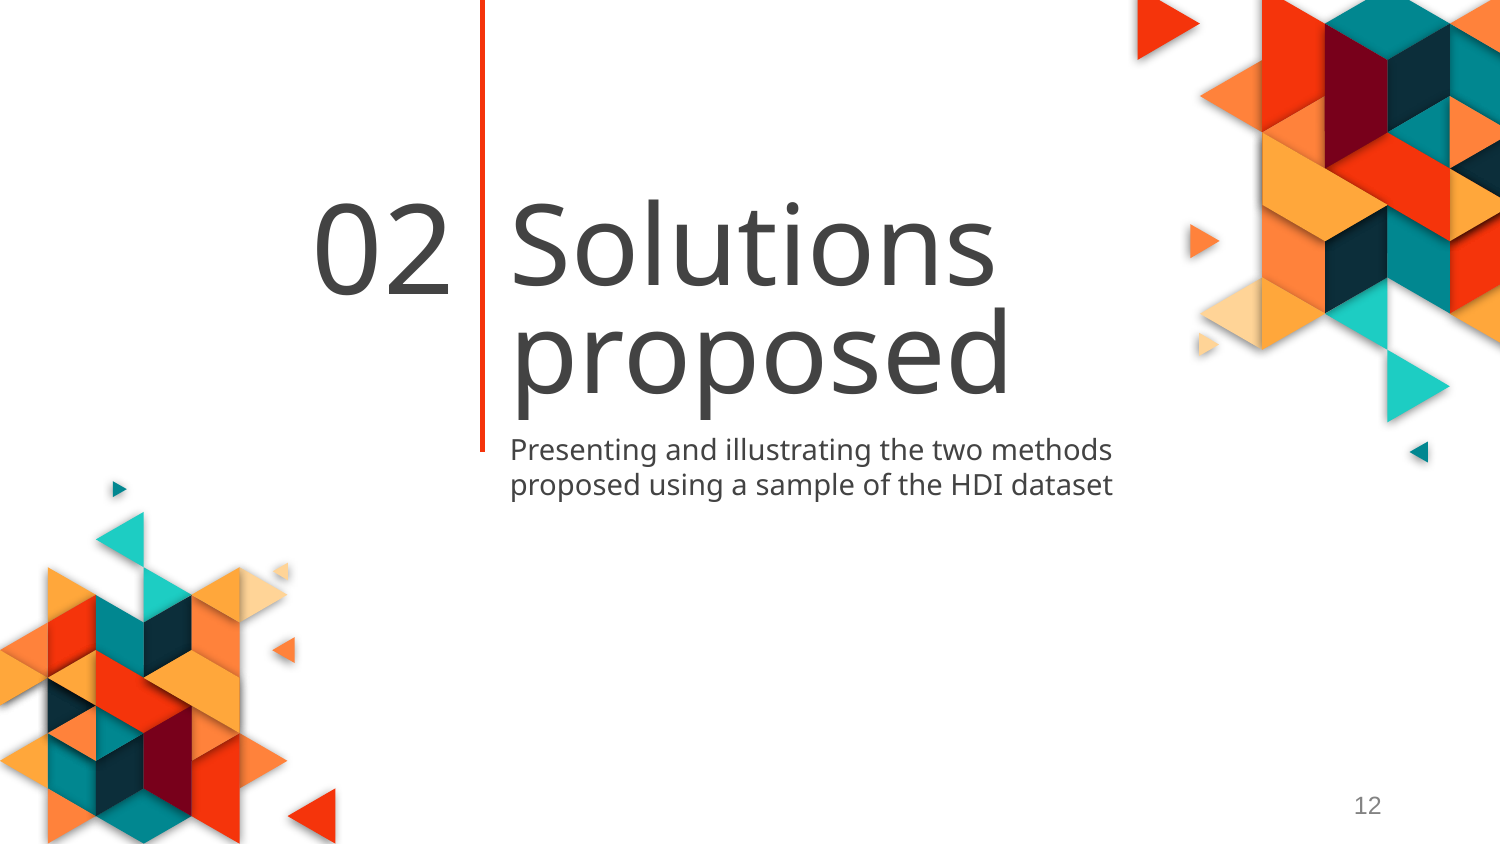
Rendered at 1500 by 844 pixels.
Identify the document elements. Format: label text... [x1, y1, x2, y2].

title Solutions proposed [494, 184, 1074, 403]
subtitle Presenting and illustrating the two methods proposed using a sample of the HDI dataset [494, 416, 1246, 513]
title 02 [229, 184, 470, 293]
slide_number 12 [1059, 782, 1397, 828]
